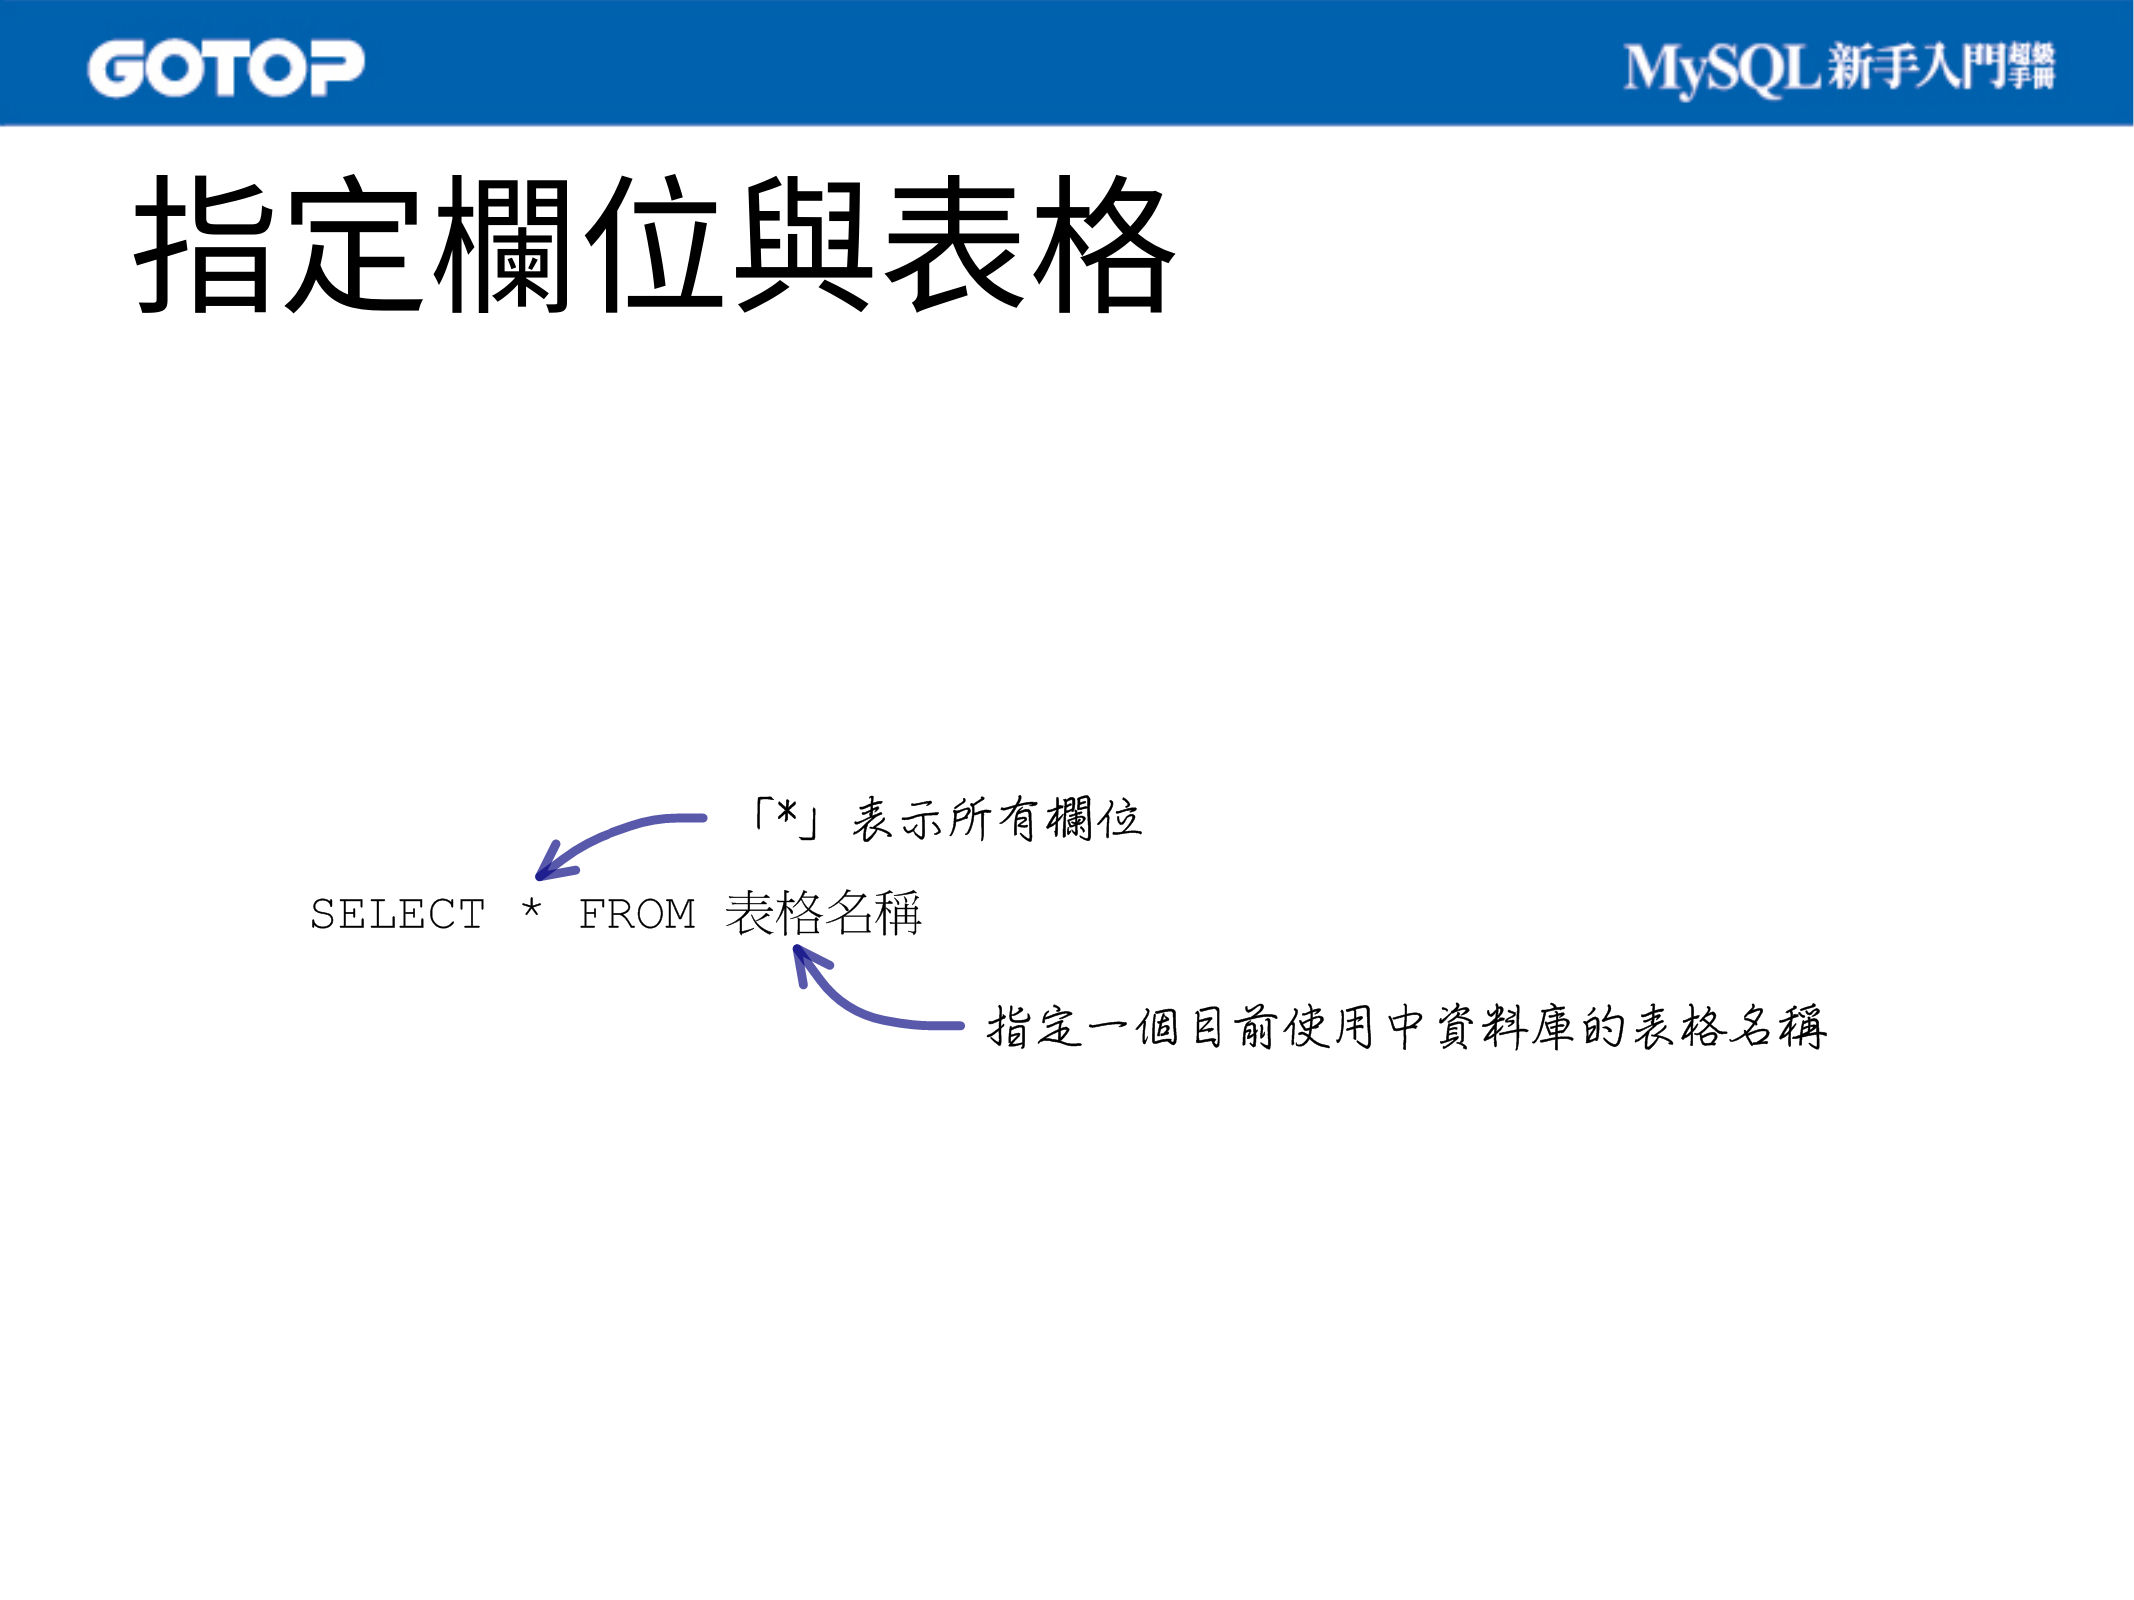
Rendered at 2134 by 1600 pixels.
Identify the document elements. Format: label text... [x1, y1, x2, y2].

picture [0, 0, 2134, 1600]
title 指定欄位與表格 [128, 41, 2005, 443]
